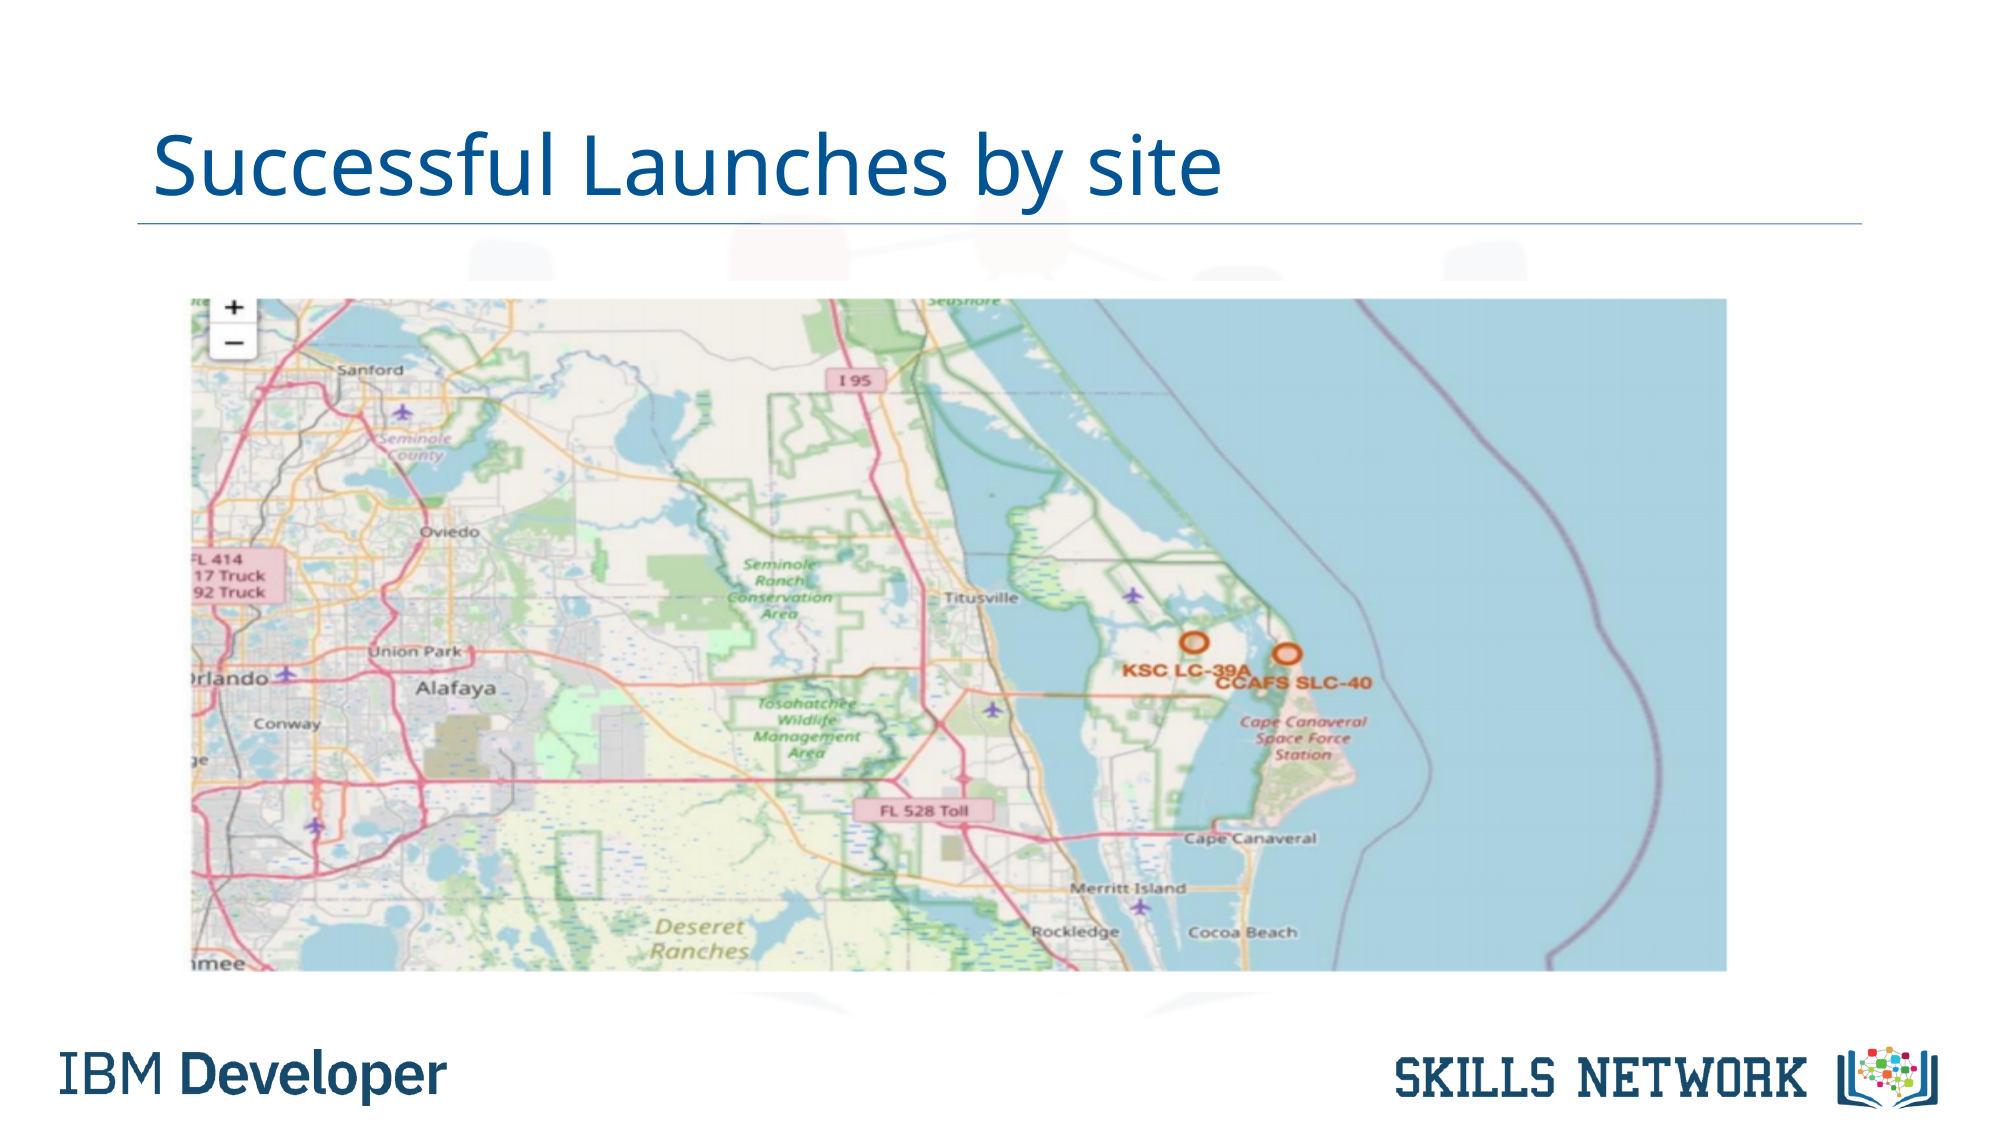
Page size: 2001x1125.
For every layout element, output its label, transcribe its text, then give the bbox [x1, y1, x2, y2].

picture [1390, 1045, 1945, 1111]
title Successful Launches by site [137, 59, 1863, 278]
picture [55, 1045, 459, 1108]
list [125, 281, 1777, 992]
